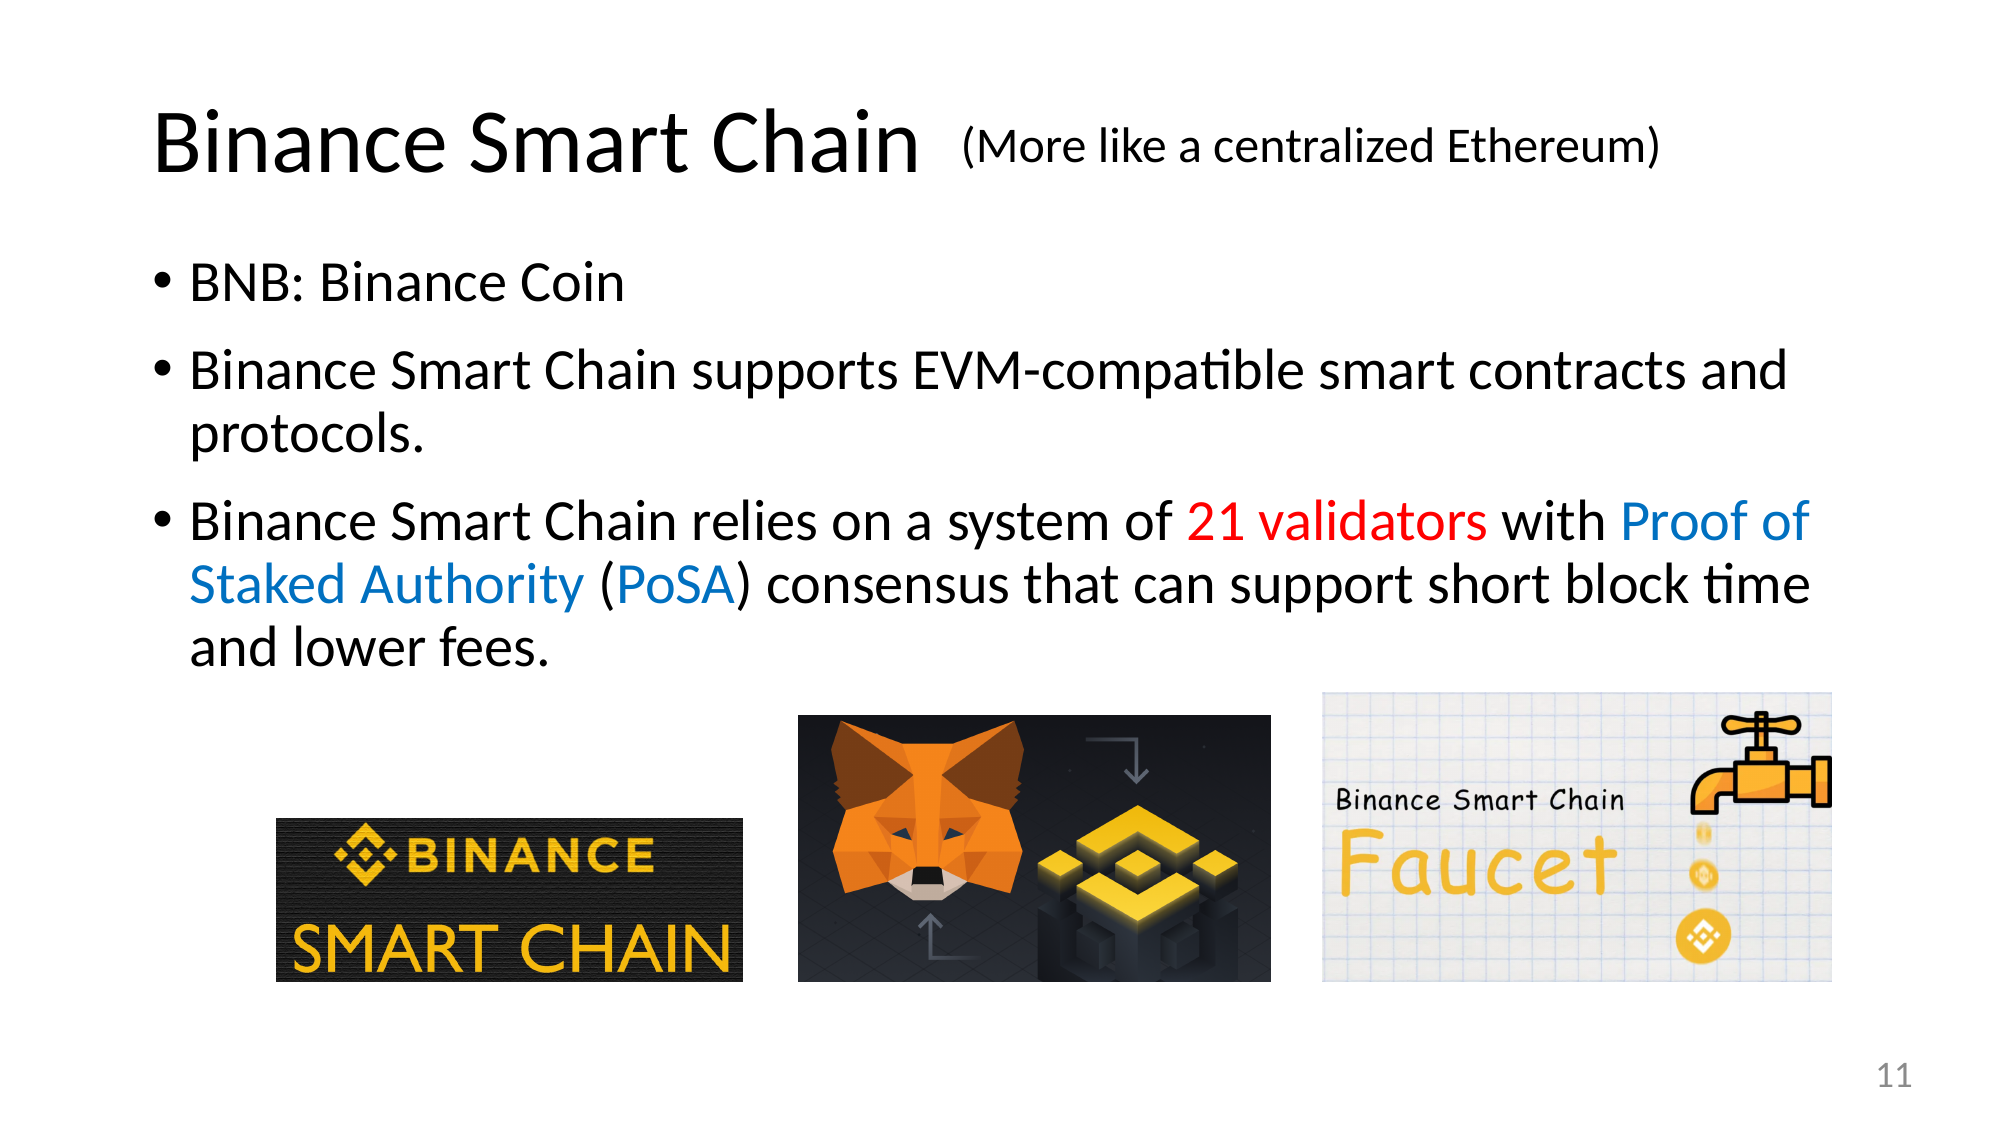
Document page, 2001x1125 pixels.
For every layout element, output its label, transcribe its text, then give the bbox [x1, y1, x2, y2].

title Binance Smart Chain [137, 59, 1863, 227]
picture [276, 818, 743, 982]
list BNB: Binance Coin Binance Smart Chain supports EVM-compatible smart contracts and protocols. Binance Smart Chain relies on a system of 21 validators with Proof of Staked Authority (PoSA) consensus that can support short block time and lower fees. [137, 244, 1863, 1014]
picture [1322, 692, 1832, 982]
text_box (More like a centralized Ethereum) [945, 105, 1677, 180]
picture [798, 715, 1271, 982]
slide_number 11 [1477, 1042, 1928, 1103]
